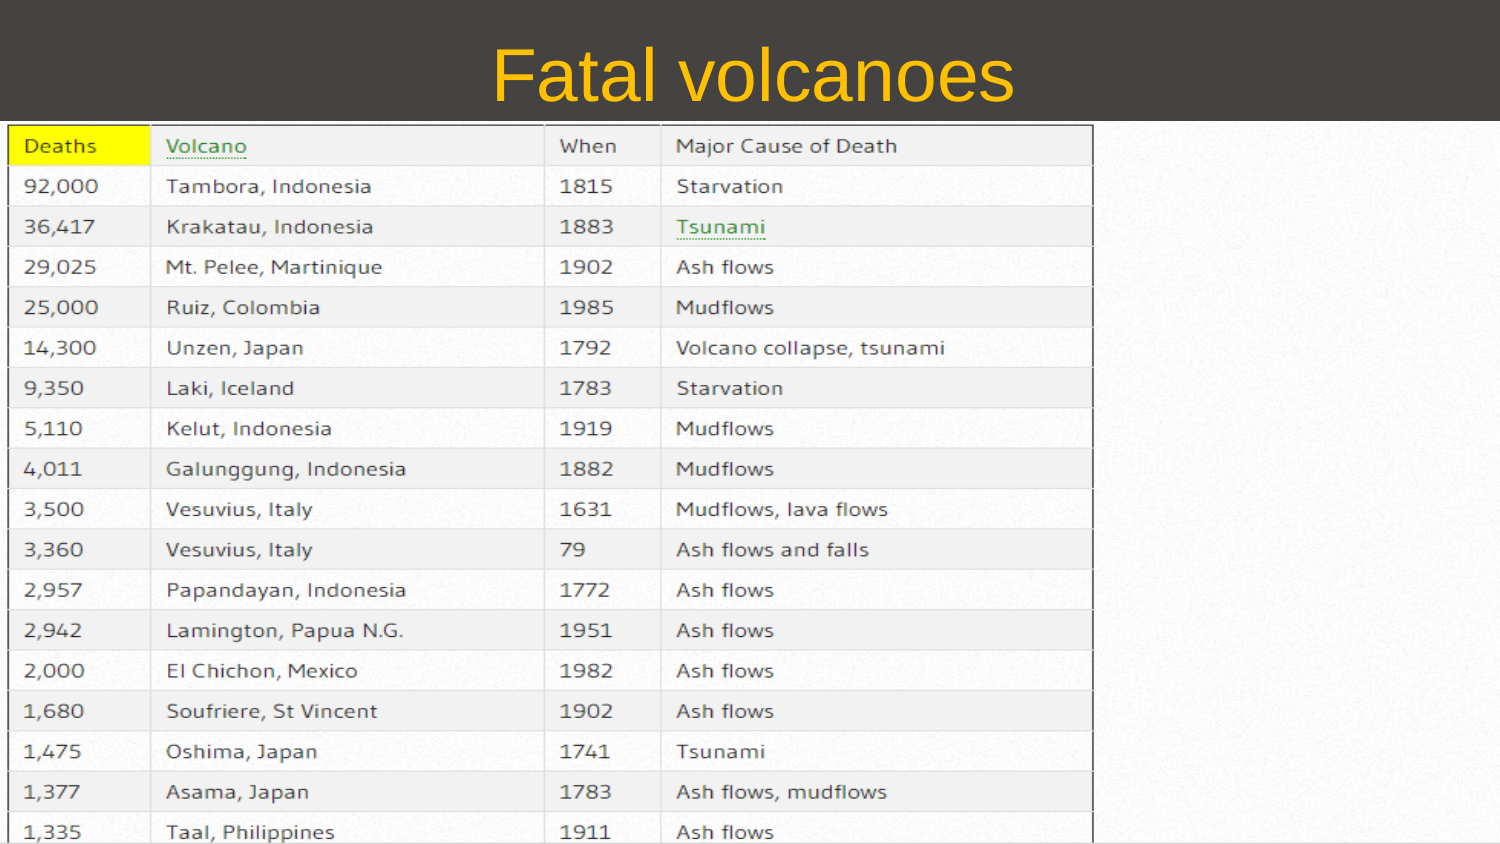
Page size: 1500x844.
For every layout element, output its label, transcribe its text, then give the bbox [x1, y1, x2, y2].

title Fatal volcanoes [27, 25, 1482, 118]
picture [0, 121, 1500, 844]
